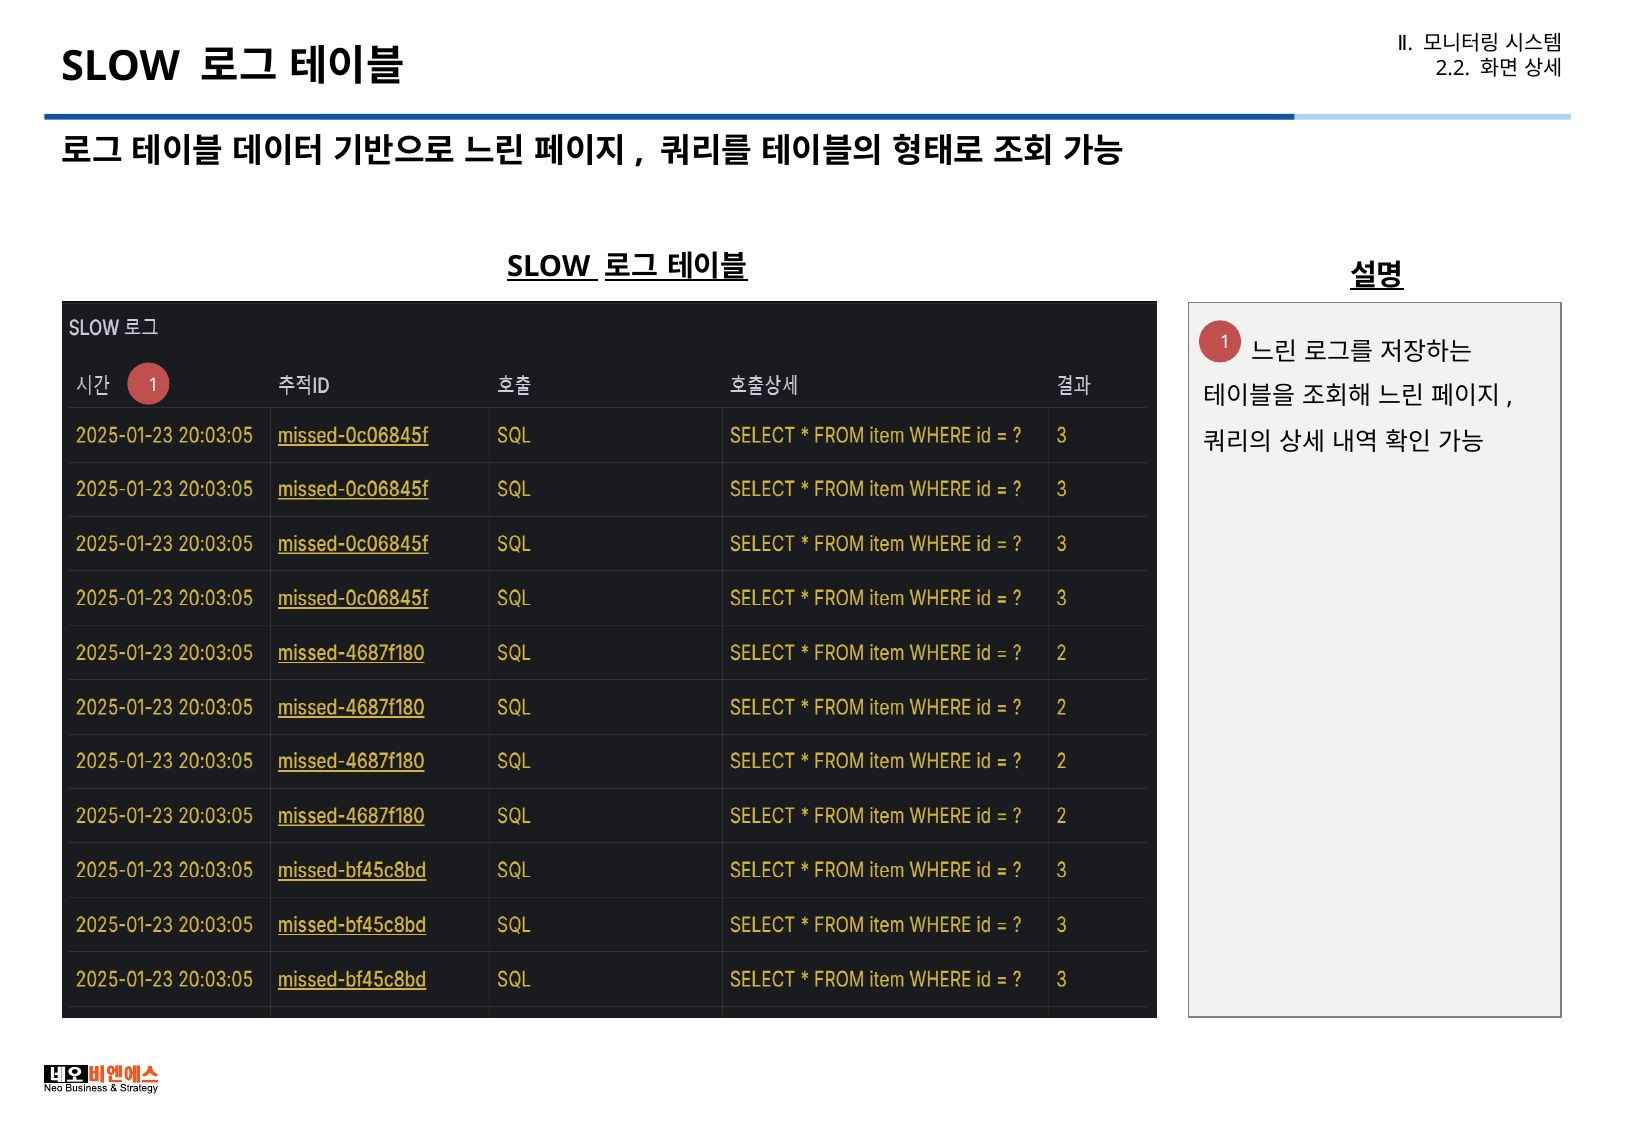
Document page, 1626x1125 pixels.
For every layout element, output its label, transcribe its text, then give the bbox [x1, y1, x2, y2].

text_box Ⅱ. 모니터링 시스템 2.2. 화면 상세 [1219, 23, 1577, 86]
title SLOW 로그 테이블 [45, 19, 1578, 107]
text_box SLOW 로그 테이블 [54, 234, 1201, 285]
list 로그 테이블 데이터 기반으로 느린 페이지, 쿼리를 테이블의 형태로 조회 가능 [46, 121, 1578, 232]
text_box 1 [1198, 320, 1242, 363]
text_box 설명 [1241, 243, 1513, 294]
picture [62, 300, 1157, 1018]
text_box 느린 로그를 저장하는 테이블을 조회해 느린 페이지, 쿼리의 상세 내역 확인 가능 [1188, 302, 1562, 1018]
